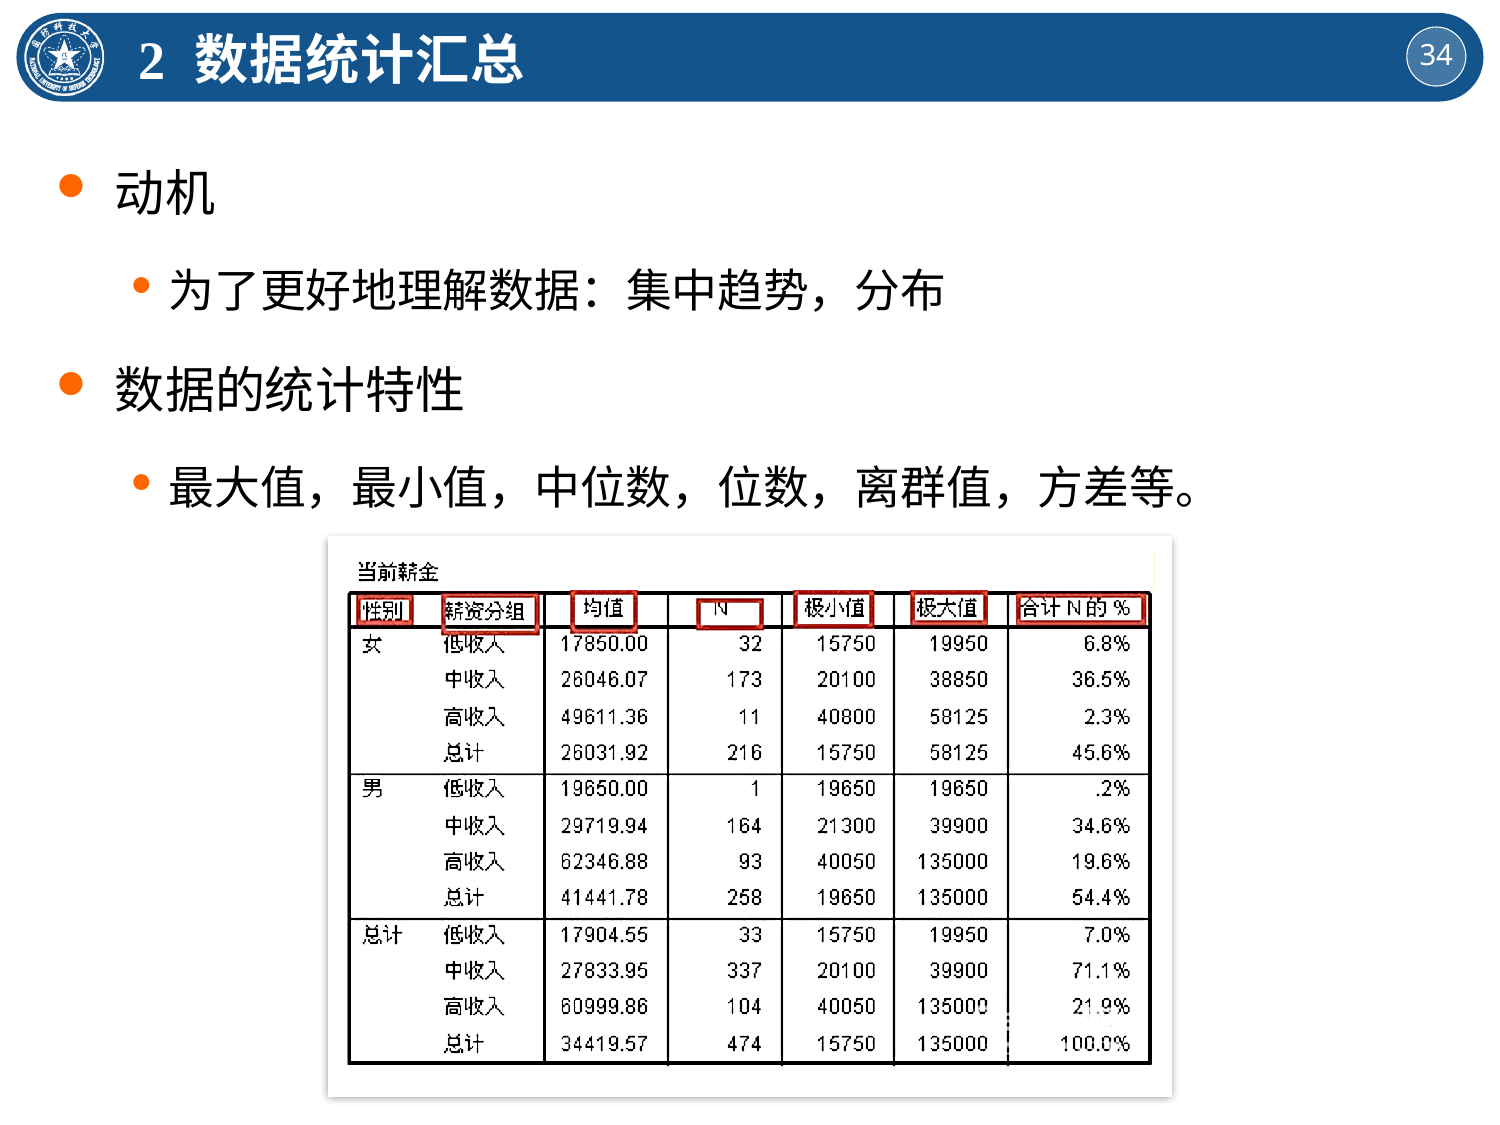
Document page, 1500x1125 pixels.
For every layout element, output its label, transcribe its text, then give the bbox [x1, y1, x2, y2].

picture [342, 550, 1158, 1083]
title 2 数据统计汇总 [123, 17, 1337, 123]
picture [16, 9, 111, 104]
text_box 动机 为了更好地理解数据：集中趋势，分布 数据的统计特性 最大值，最小值，中位数，位数，离群值，方差等。 [41, 123, 1392, 522]
